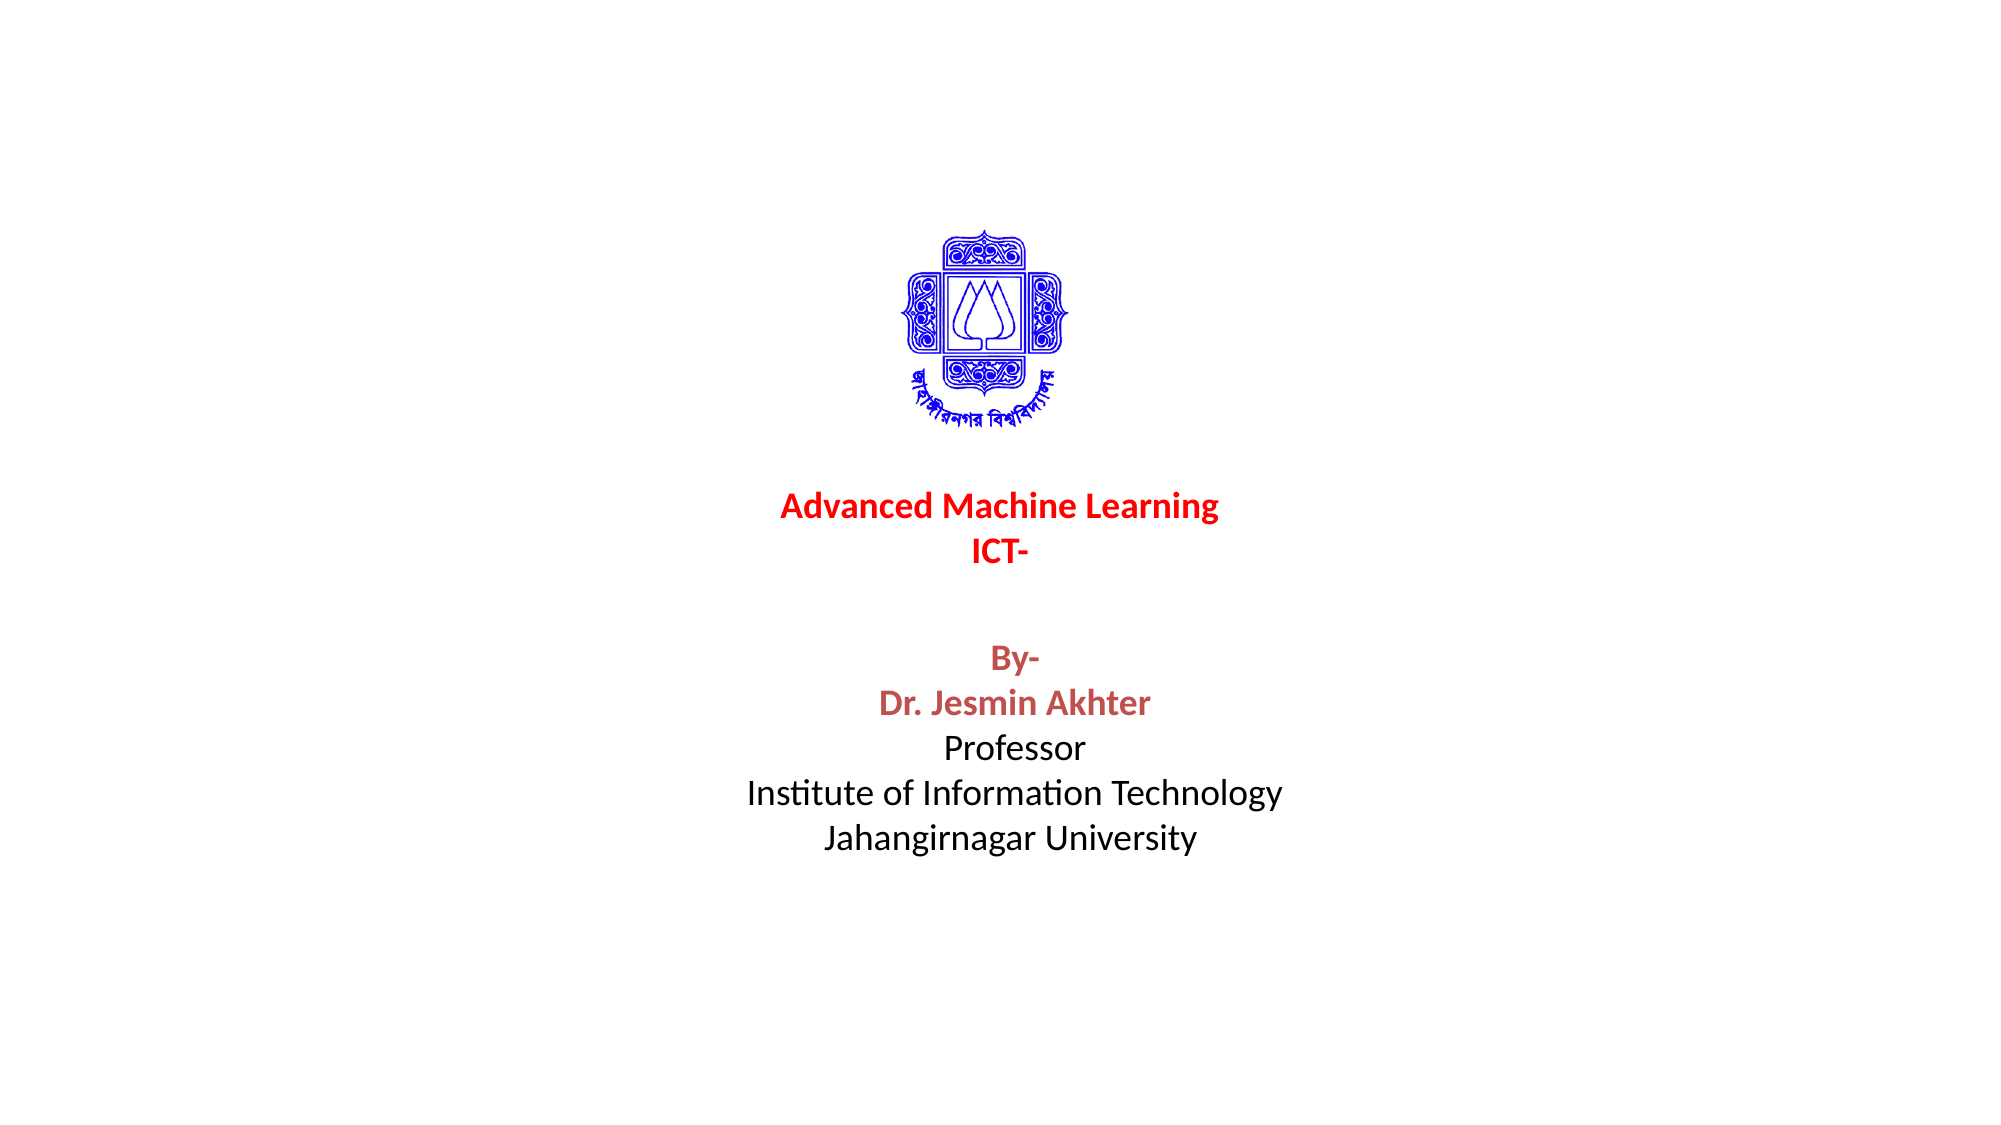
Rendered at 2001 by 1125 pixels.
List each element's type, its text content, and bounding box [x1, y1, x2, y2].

text_box By- Dr. Jesmin Akhter Professor Institute of Information Technology Jahangirnagar University [365, 625, 1666, 866]
picture [899, 229, 1069, 428]
text_box Advanced Machine Learning ICT- [443, 473, 1557, 624]
